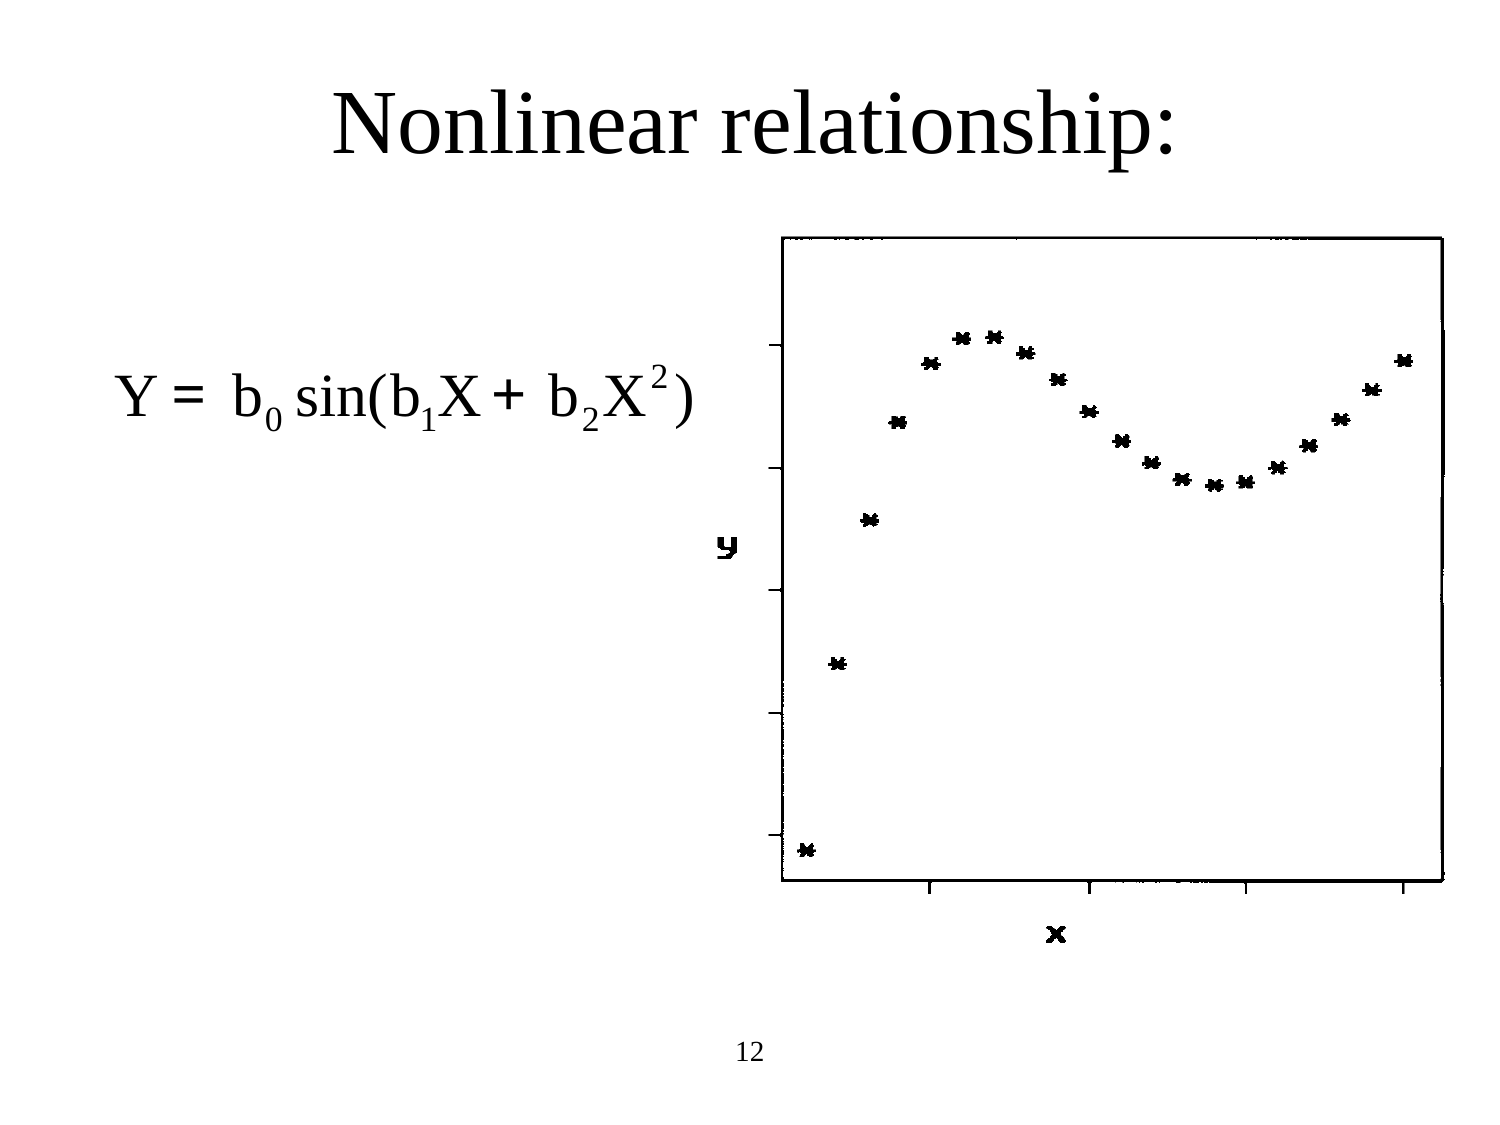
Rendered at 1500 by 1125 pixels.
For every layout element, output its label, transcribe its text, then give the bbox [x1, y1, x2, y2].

title Nonlinear relationship: [118, 56, 1394, 179]
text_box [696, 215, 1491, 1008]
slide_number 12 [512, 1025, 988, 1100]
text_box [105, 349, 696, 448]
